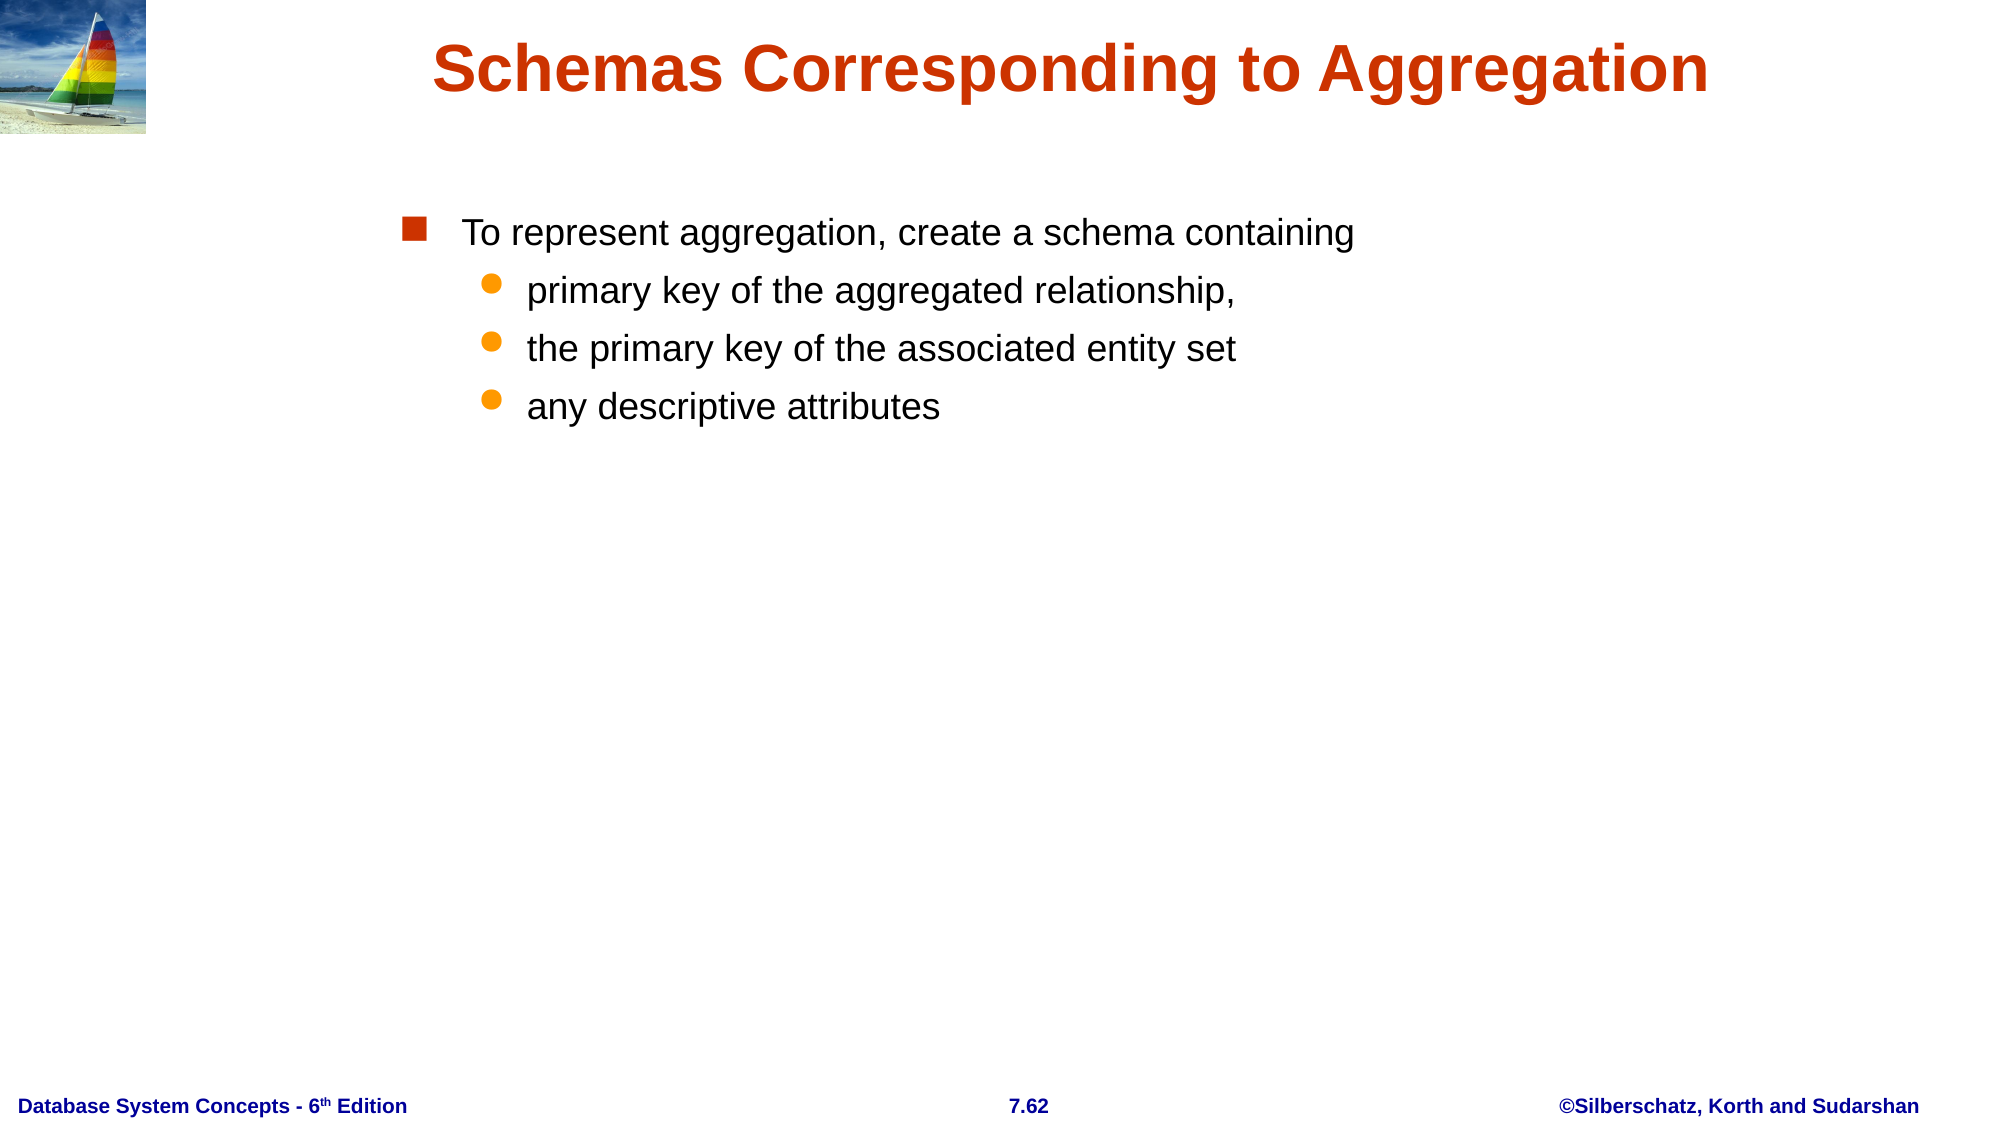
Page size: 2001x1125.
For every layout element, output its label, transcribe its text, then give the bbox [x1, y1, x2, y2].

title Schemas Corresponding to Aggregation [404, 0, 1739, 113]
picture [0, 0, 146, 134]
text_box To represent aggregation, create a schema containing primary key of the aggregated relationship, the primary key of the associated entity set any descriptive attributes [390, 200, 1631, 779]
